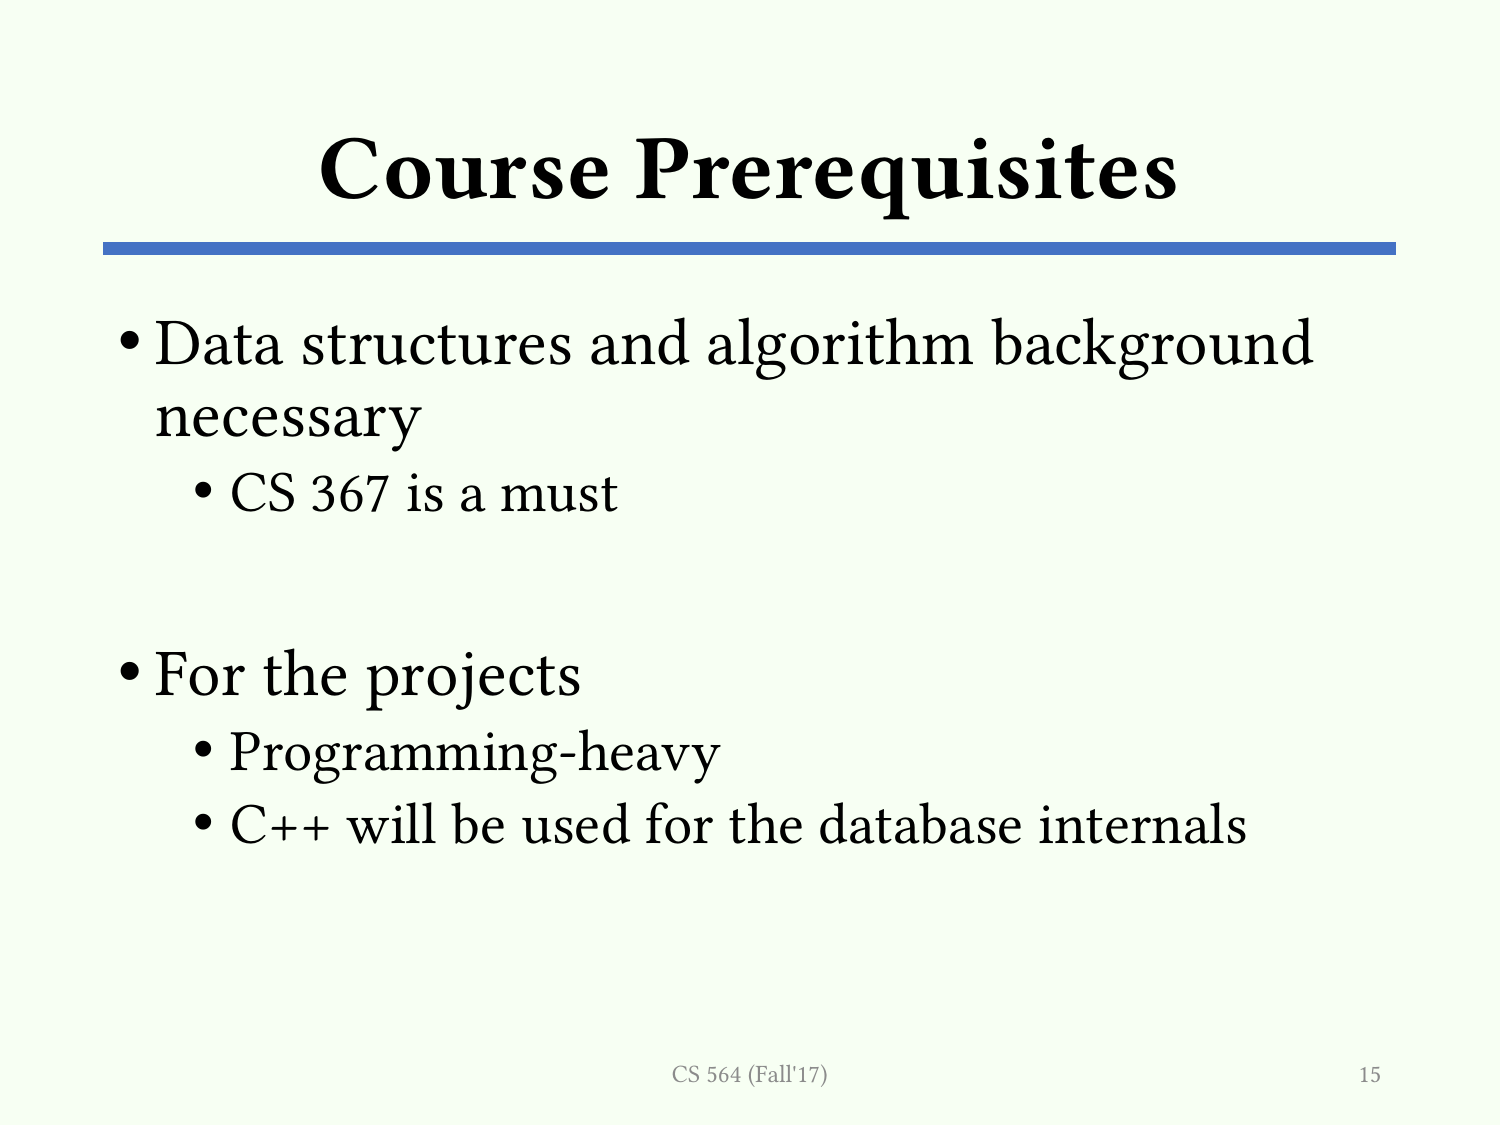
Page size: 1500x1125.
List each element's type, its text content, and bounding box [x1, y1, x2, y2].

footer CS 564 (Fall'17) [496, 1042, 1004, 1103]
slide_number 15 [1059, 1042, 1397, 1103]
list Data structures and algorithm background necessary CS 367 is a must For the projects Programming-heavy C++ will be used for the database internals [103, 299, 1397, 1014]
title Course Prerequisites [103, 59, 1397, 278]
